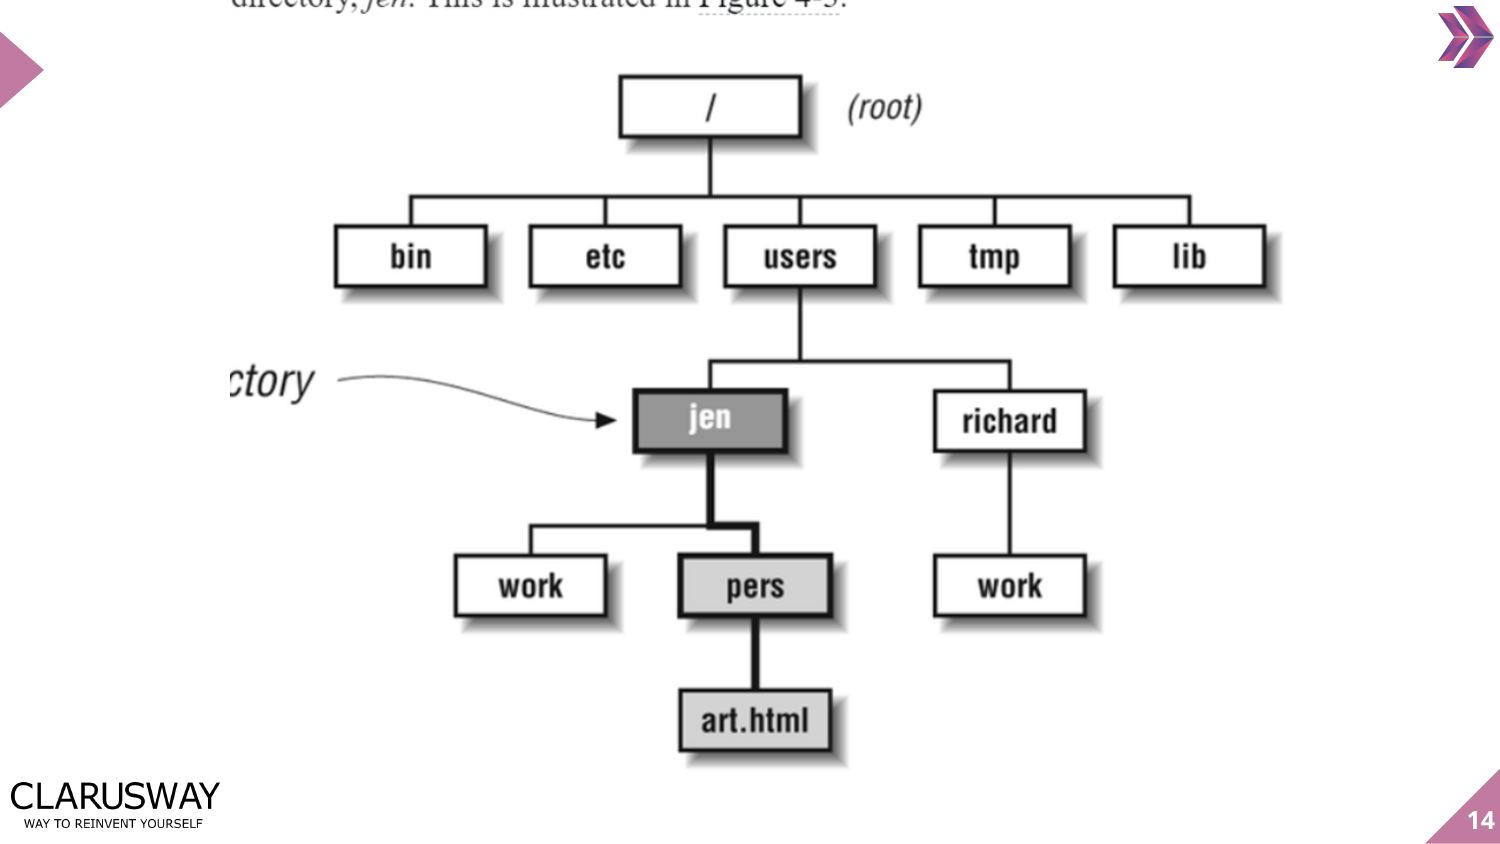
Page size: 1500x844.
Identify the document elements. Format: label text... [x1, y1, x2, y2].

picture [230, 0, 1326, 810]
slide_number 14 [1420, 761, 1496, 839]
picture [11, 782, 220, 828]
picture [1438, 6, 1494, 68]
